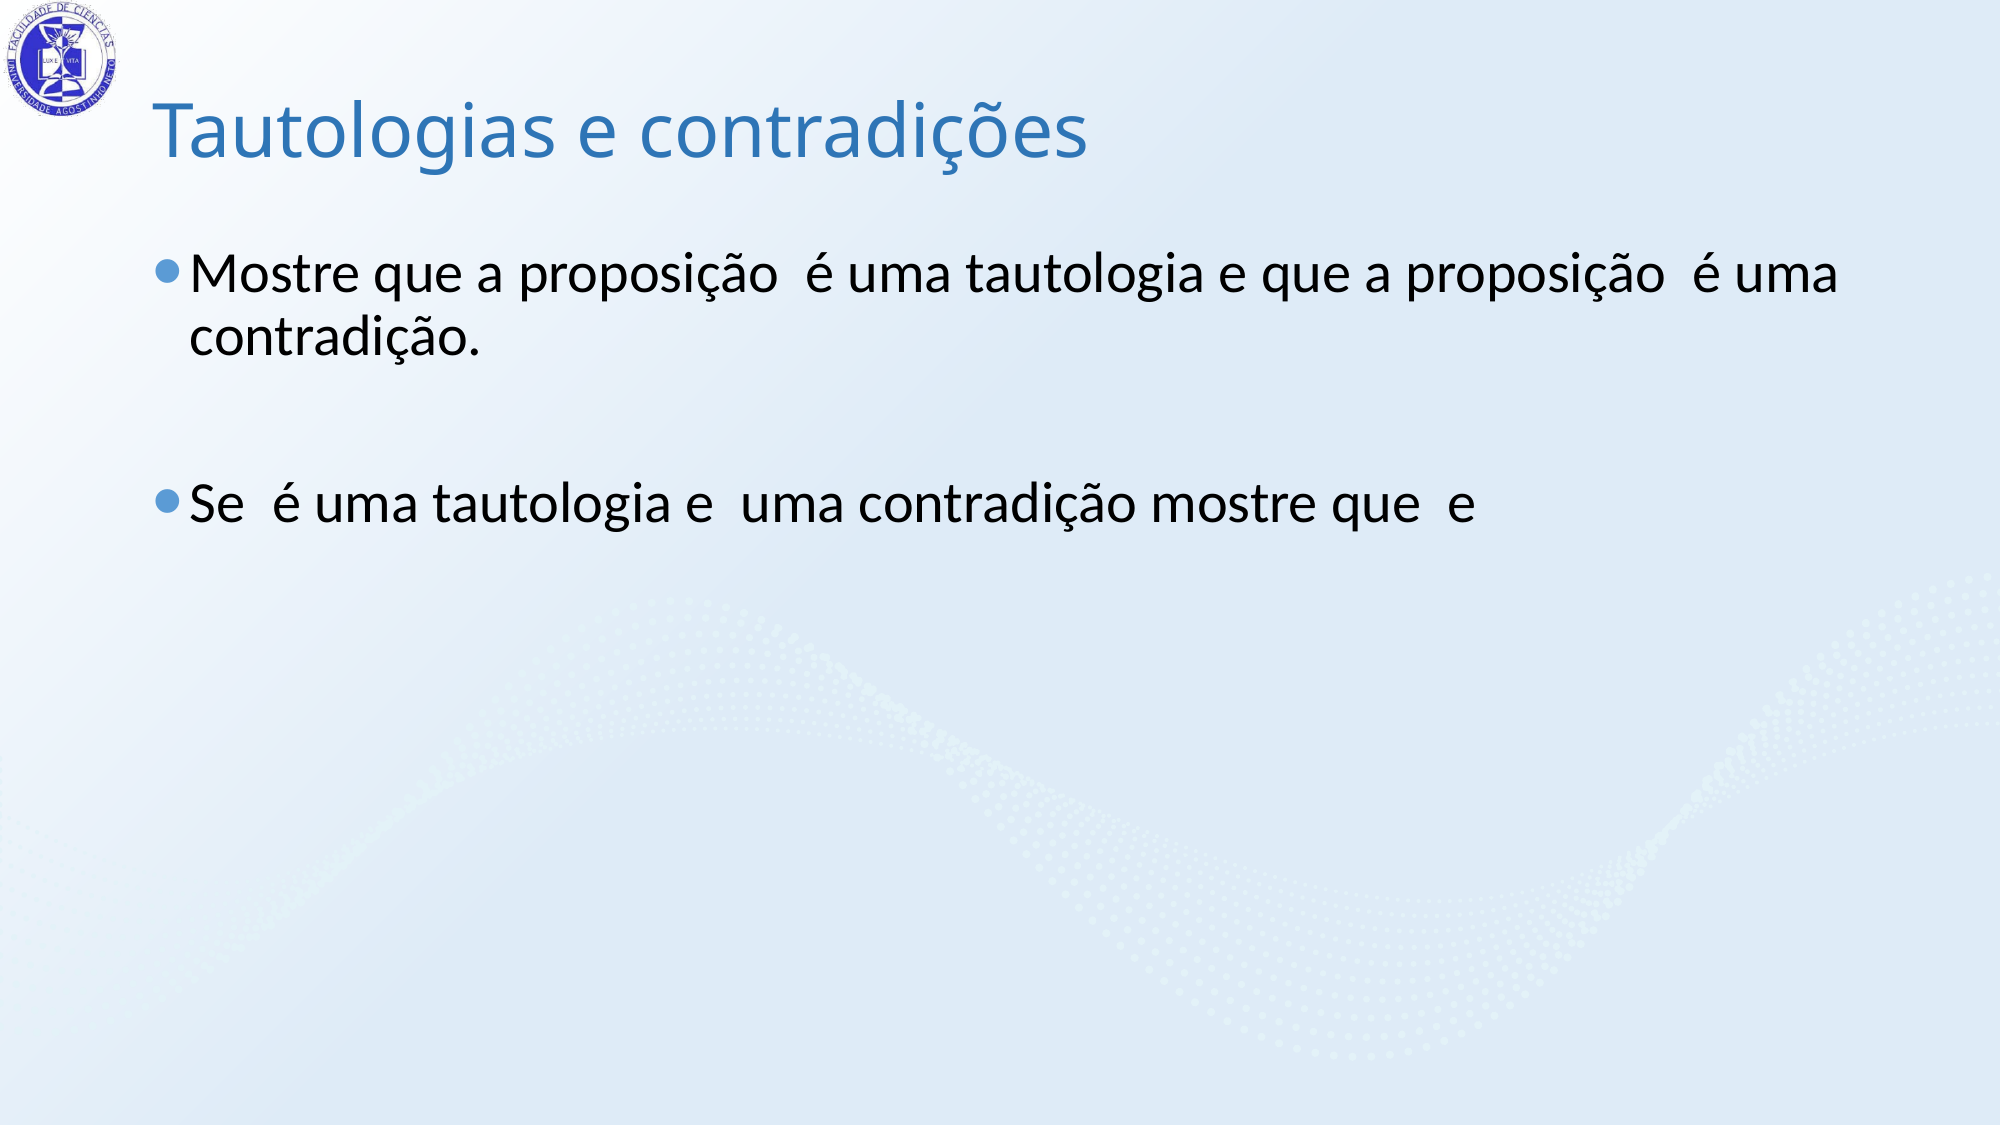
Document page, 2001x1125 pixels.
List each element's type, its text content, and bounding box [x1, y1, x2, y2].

picture [0, 0, 138, 120]
title Tautologias e contradições [137, 59, 1863, 207]
